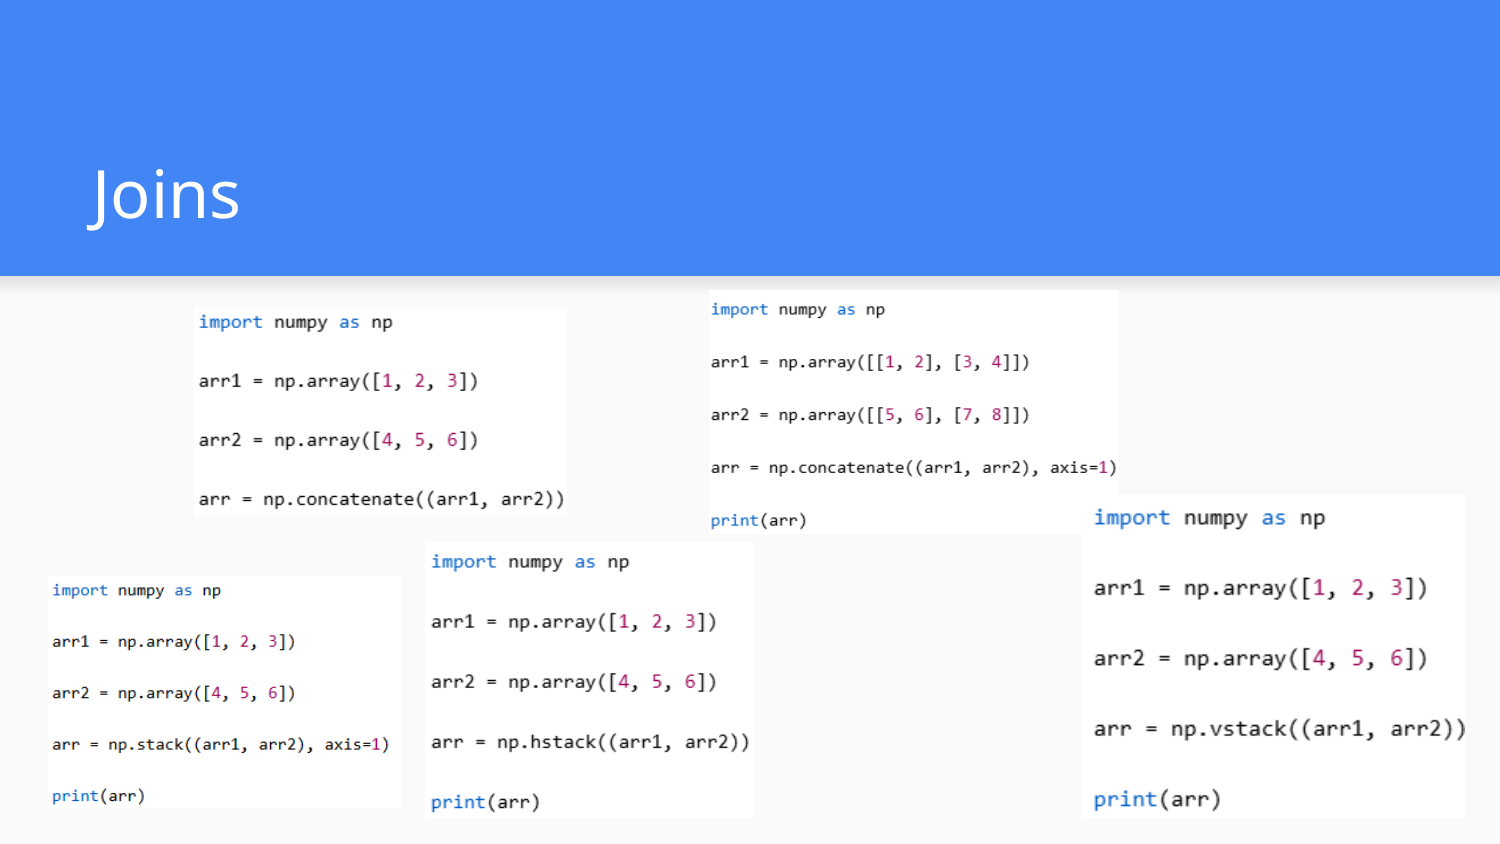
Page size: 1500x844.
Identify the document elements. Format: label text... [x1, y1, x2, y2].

title Joins [77, 121, 1427, 248]
picture [425, 541, 754, 819]
picture [194, 307, 567, 517]
picture [47, 576, 401, 808]
picture [709, 289, 1465, 819]
